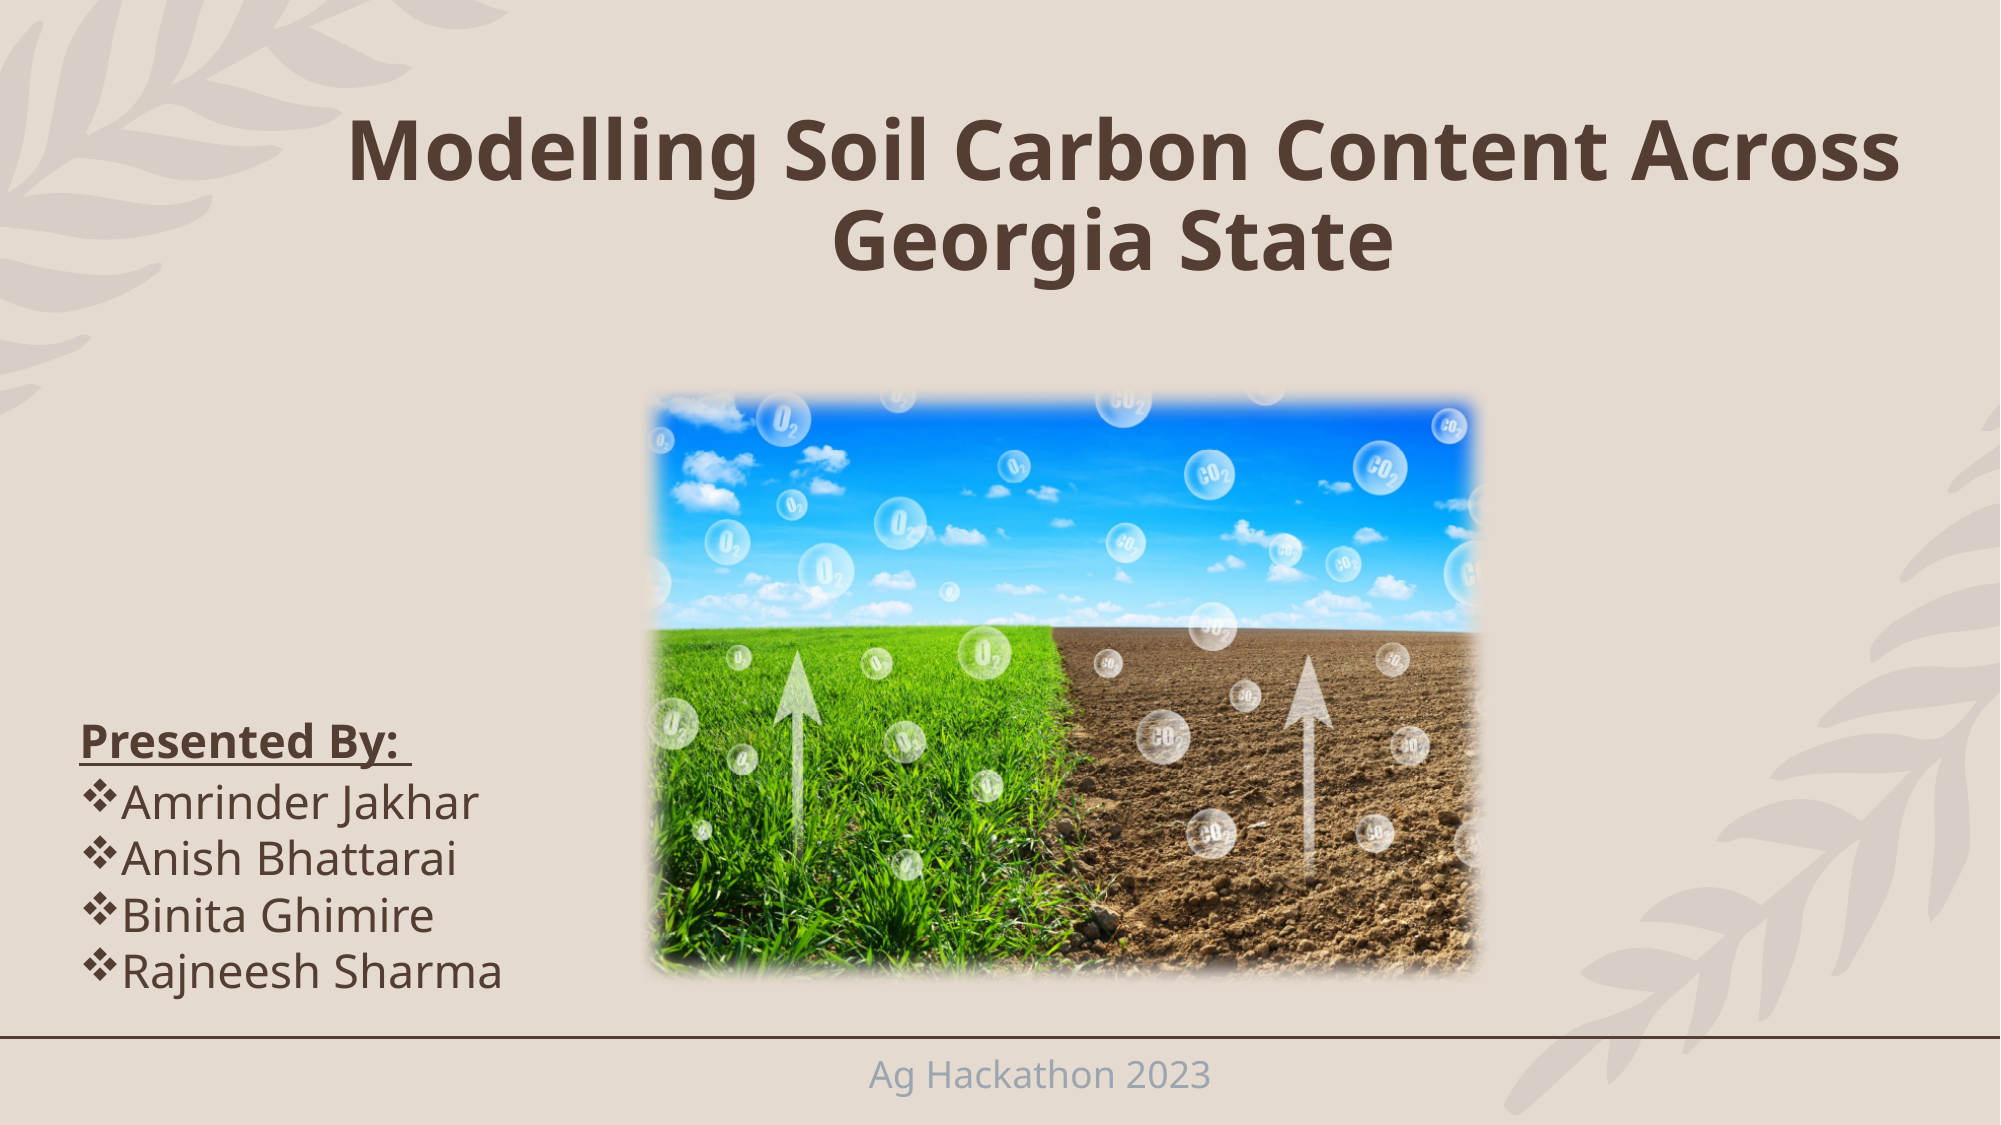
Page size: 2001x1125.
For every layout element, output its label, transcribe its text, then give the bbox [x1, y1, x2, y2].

list Presented By: Amrinder Jakhar Anish Bhattarai Binita Ghimire Rajneesh Sharma [64, 711, 593, 1026]
title Modelling Soil Carbon Content Across Georgia State [286, 47, 1963, 296]
picture [638, 385, 1491, 987]
